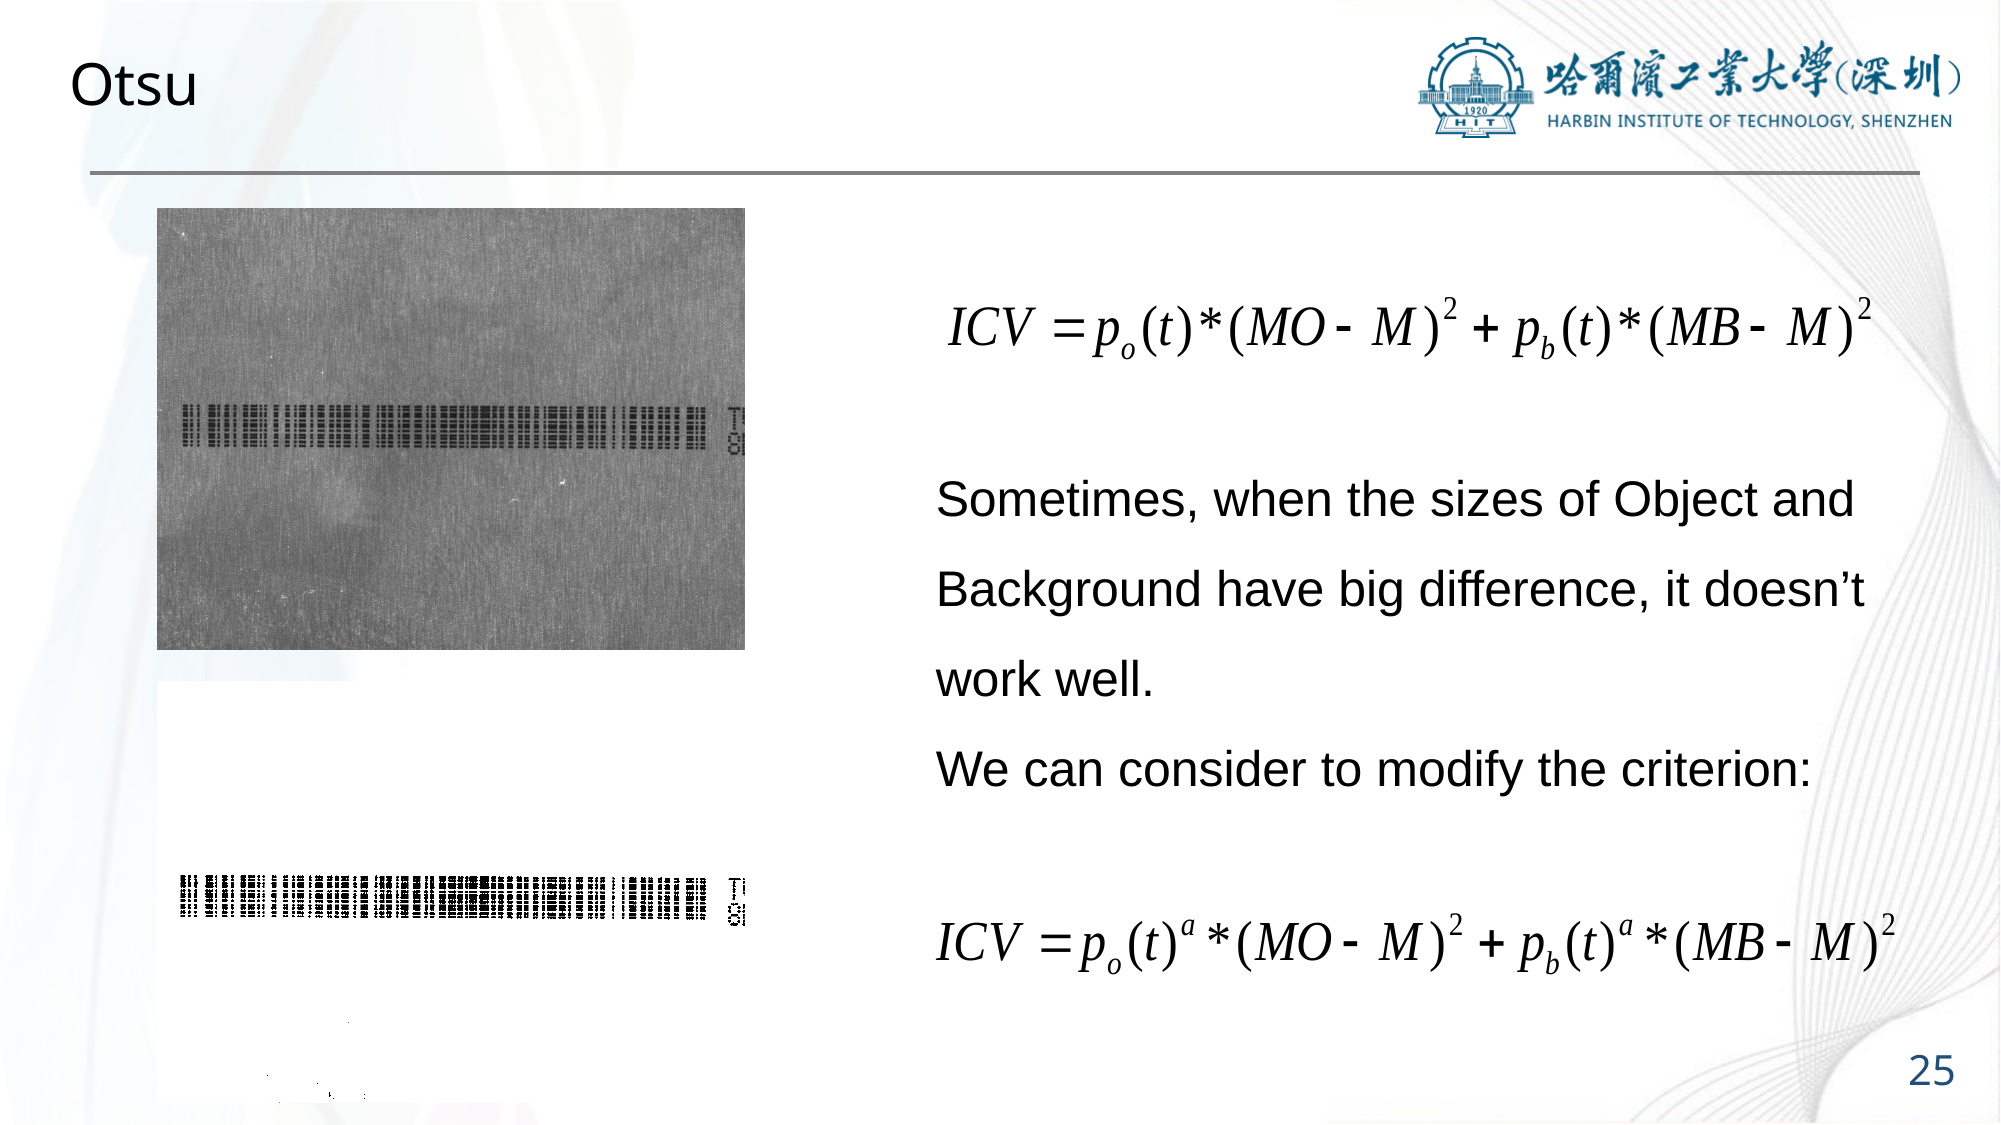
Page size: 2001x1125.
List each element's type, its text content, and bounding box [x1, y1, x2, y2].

text_box Sometimes, when the sizes of Object and Background have big difference, it doesn’t work well. We can consider to modify the criterion: [921, 428, 1921, 804]
picture [0, 0, 2001, 1125]
title Otsu [54, 0, 1385, 174]
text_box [938, 283, 1880, 374]
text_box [927, 899, 1907, 989]
slide_number 25 [1521, 1042, 1972, 1103]
